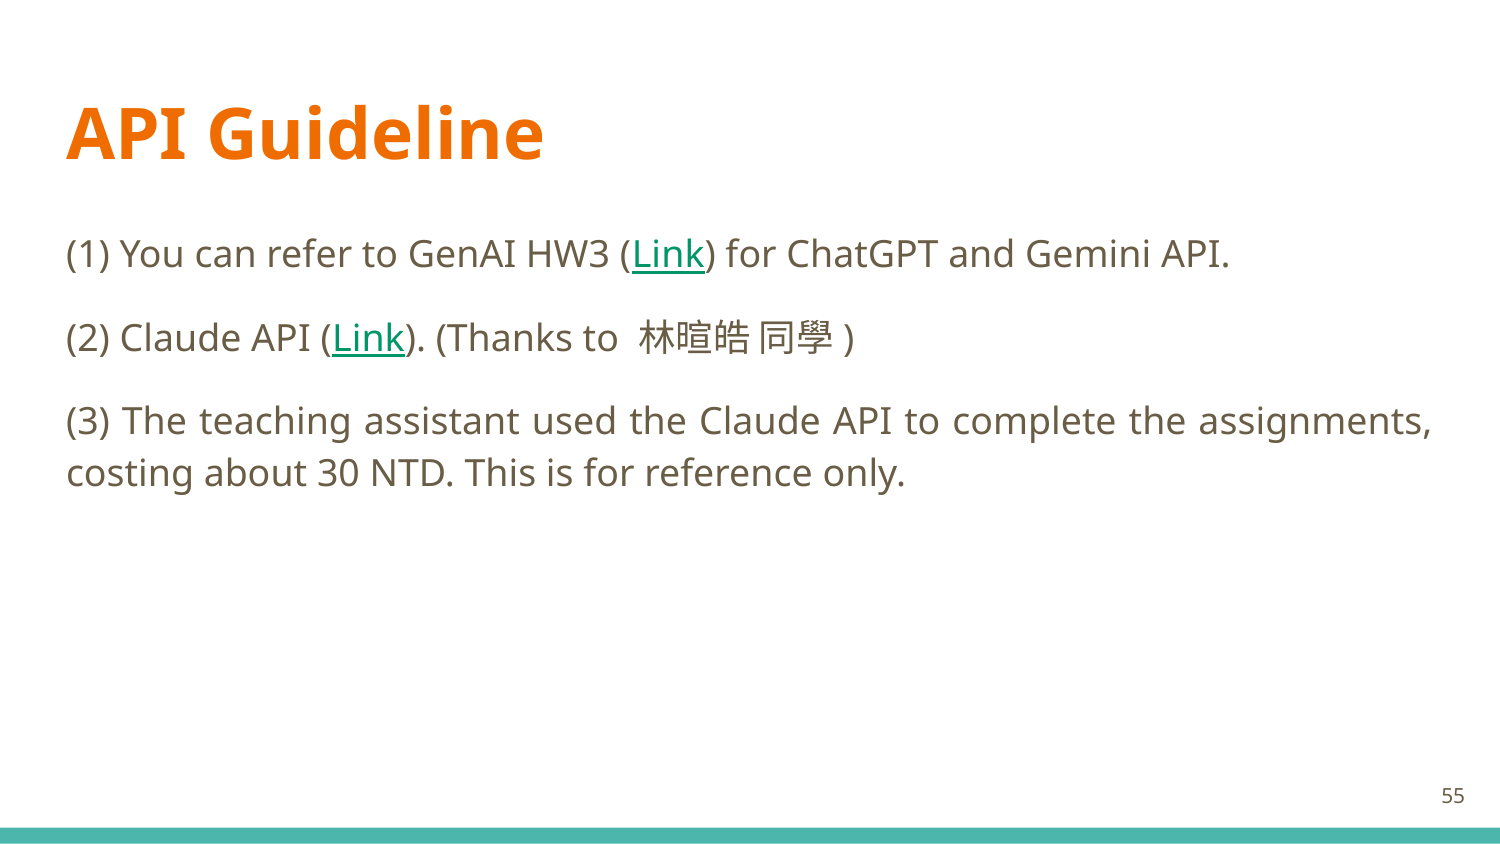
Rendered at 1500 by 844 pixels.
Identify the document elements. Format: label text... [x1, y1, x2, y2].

slide_number ‹#› [1389, 764, 1480, 830]
title API Guideline [51, 72, 1449, 189]
list (1) You can refer to GenAI HW3 (Link) for ChatGPT and Gemini API. (2) Claude API (Link). (Thanks to 林暄皓 同學) (3) The teaching assistant used the Claude API to complete the assignments, costing about 30 NTD. This is for reference only. [51, 207, 1449, 750]
